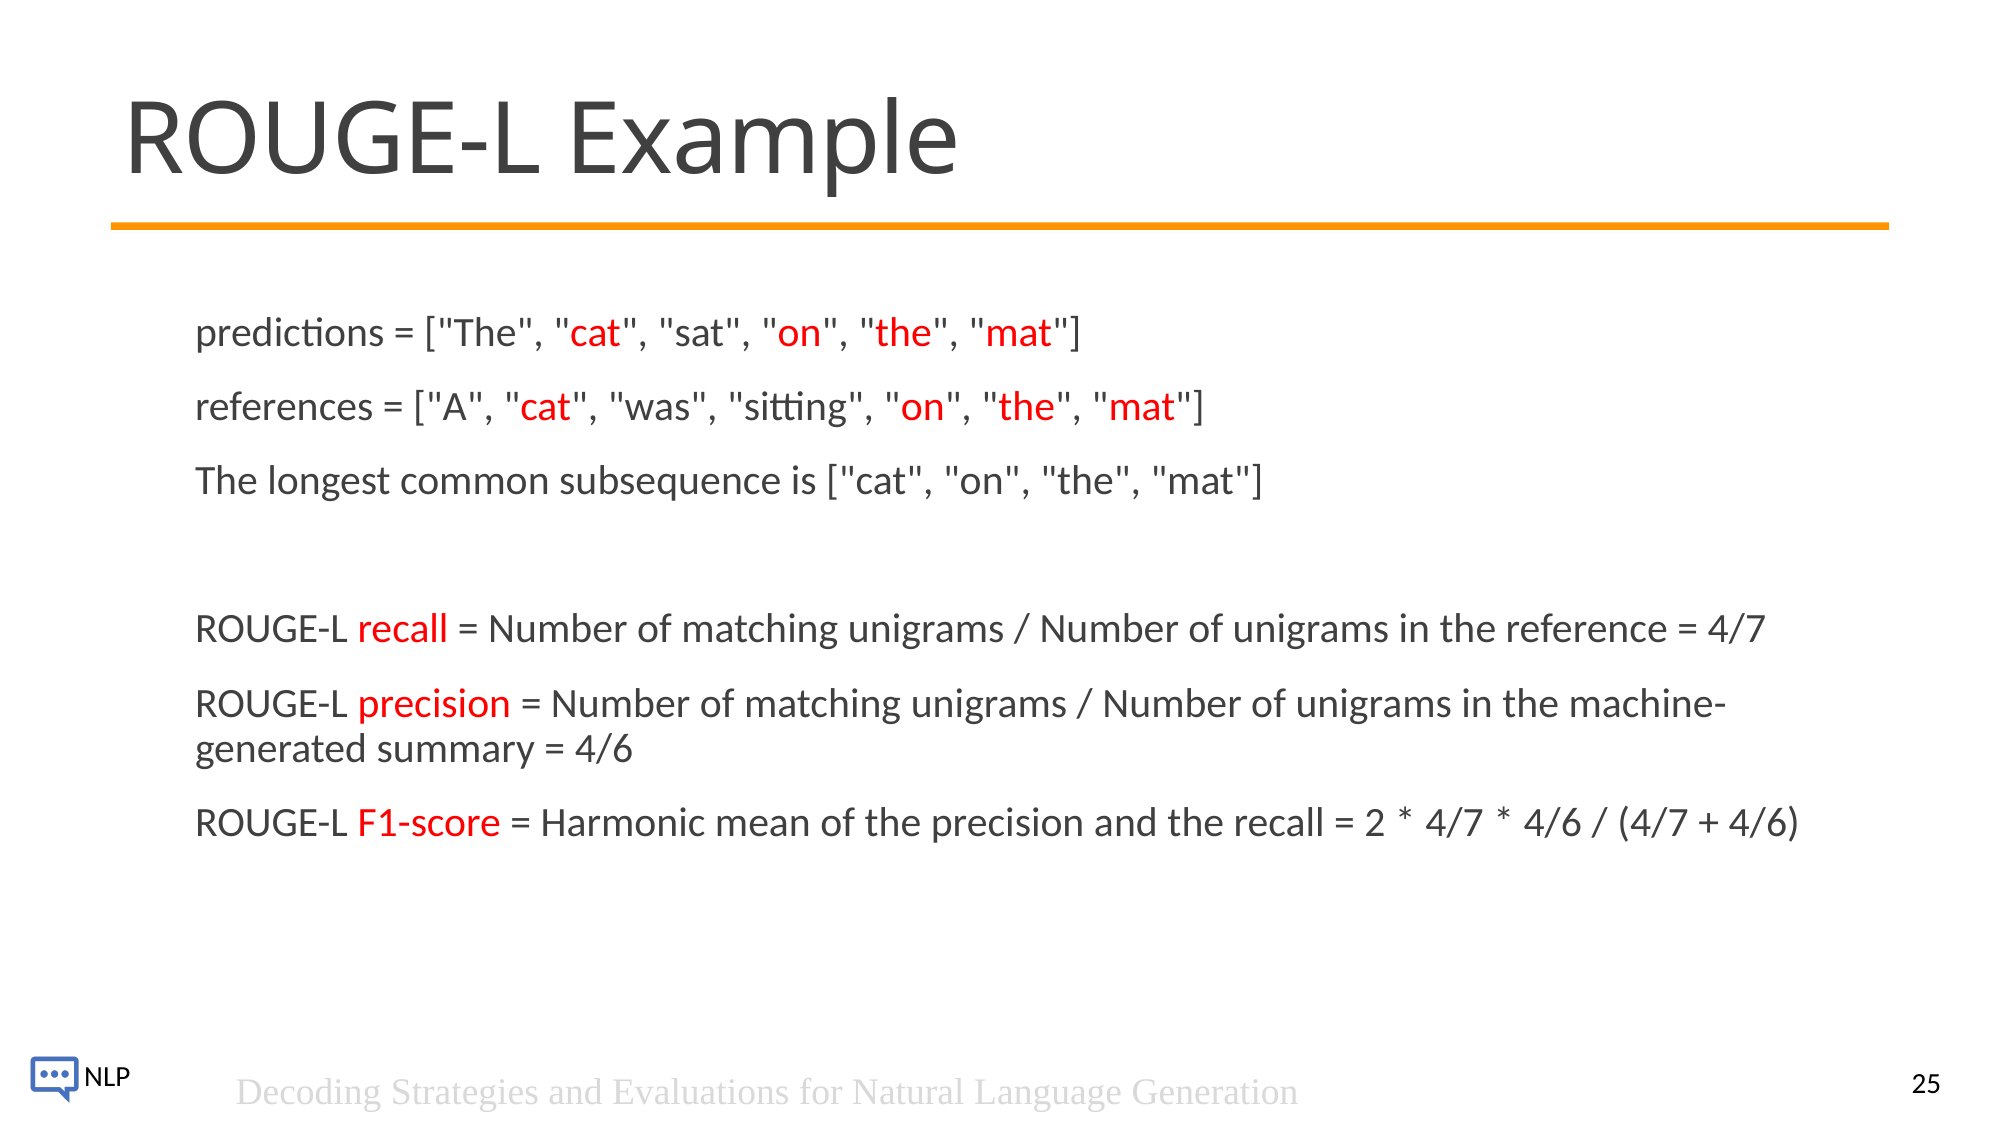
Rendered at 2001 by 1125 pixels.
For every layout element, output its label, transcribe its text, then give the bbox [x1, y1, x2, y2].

picture [23, 1047, 86, 1110]
list predictions = ["The", "cat", "sat", "on", "the", "mat"] references = ["A", "cat", "was", "sitting", "on", "the", "mat"] The longest common subsequence is ["cat", "on", "the", "mat"] ROUGE-L recall = Number of matching unigrams / Number of unigrams in the reference = 4/7 ROUGE-L precision = Number of matching unigrams / Number of unigrams in the machine-generated summary = 4/6 ROUGE-L F1-score = Harmonic mean of the precision and the recall = 2 * 4/7 * 4/6 / (4/7 + 4/6) [180, 302, 1830, 963]
text_box Decoding Strategies and Evaluations for Natural Language Generation [220, 1059, 1349, 1120]
slide_number 25 [1740, 1052, 1957, 1113]
title ROUGE-L Example [107, 58, 1899, 228]
